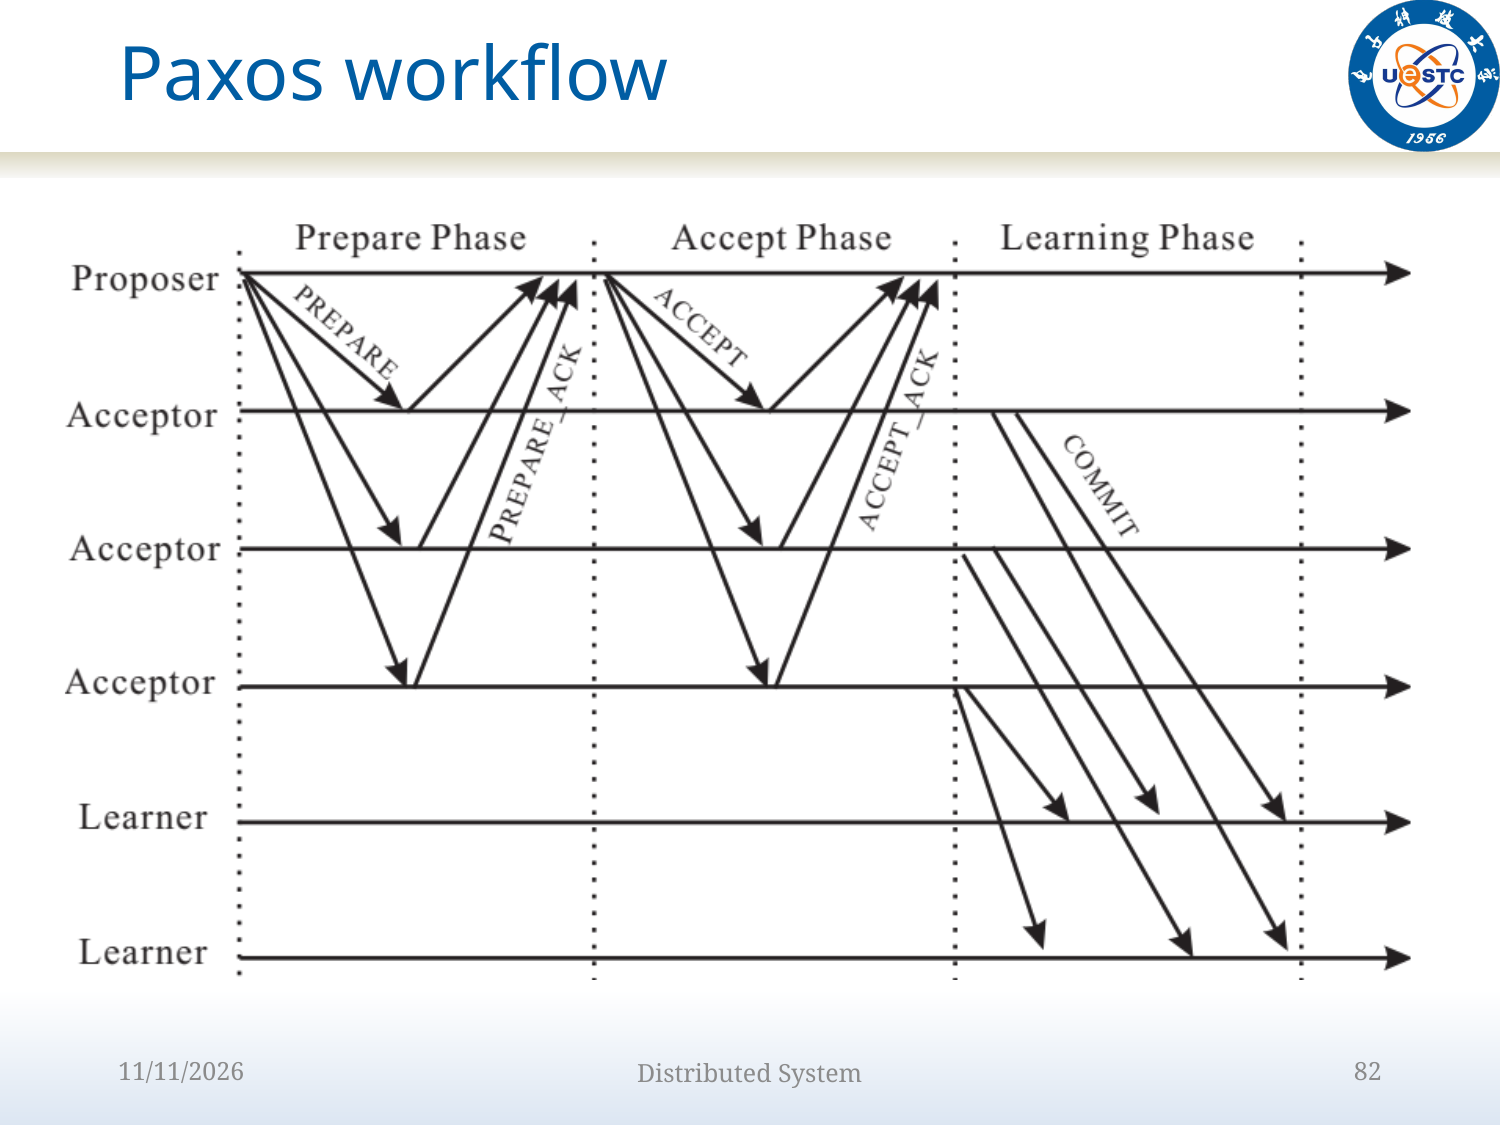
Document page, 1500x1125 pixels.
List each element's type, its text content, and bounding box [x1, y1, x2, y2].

picture [64, 223, 1411, 980]
title Paxos workflow [103, 0, 1349, 152]
slide_number 82 [1085, 1042, 1397, 1103]
footer Distributed System [414, 1042, 1085, 1103]
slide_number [103, 1042, 414, 1103]
picture [1349, 0, 1500, 152]
